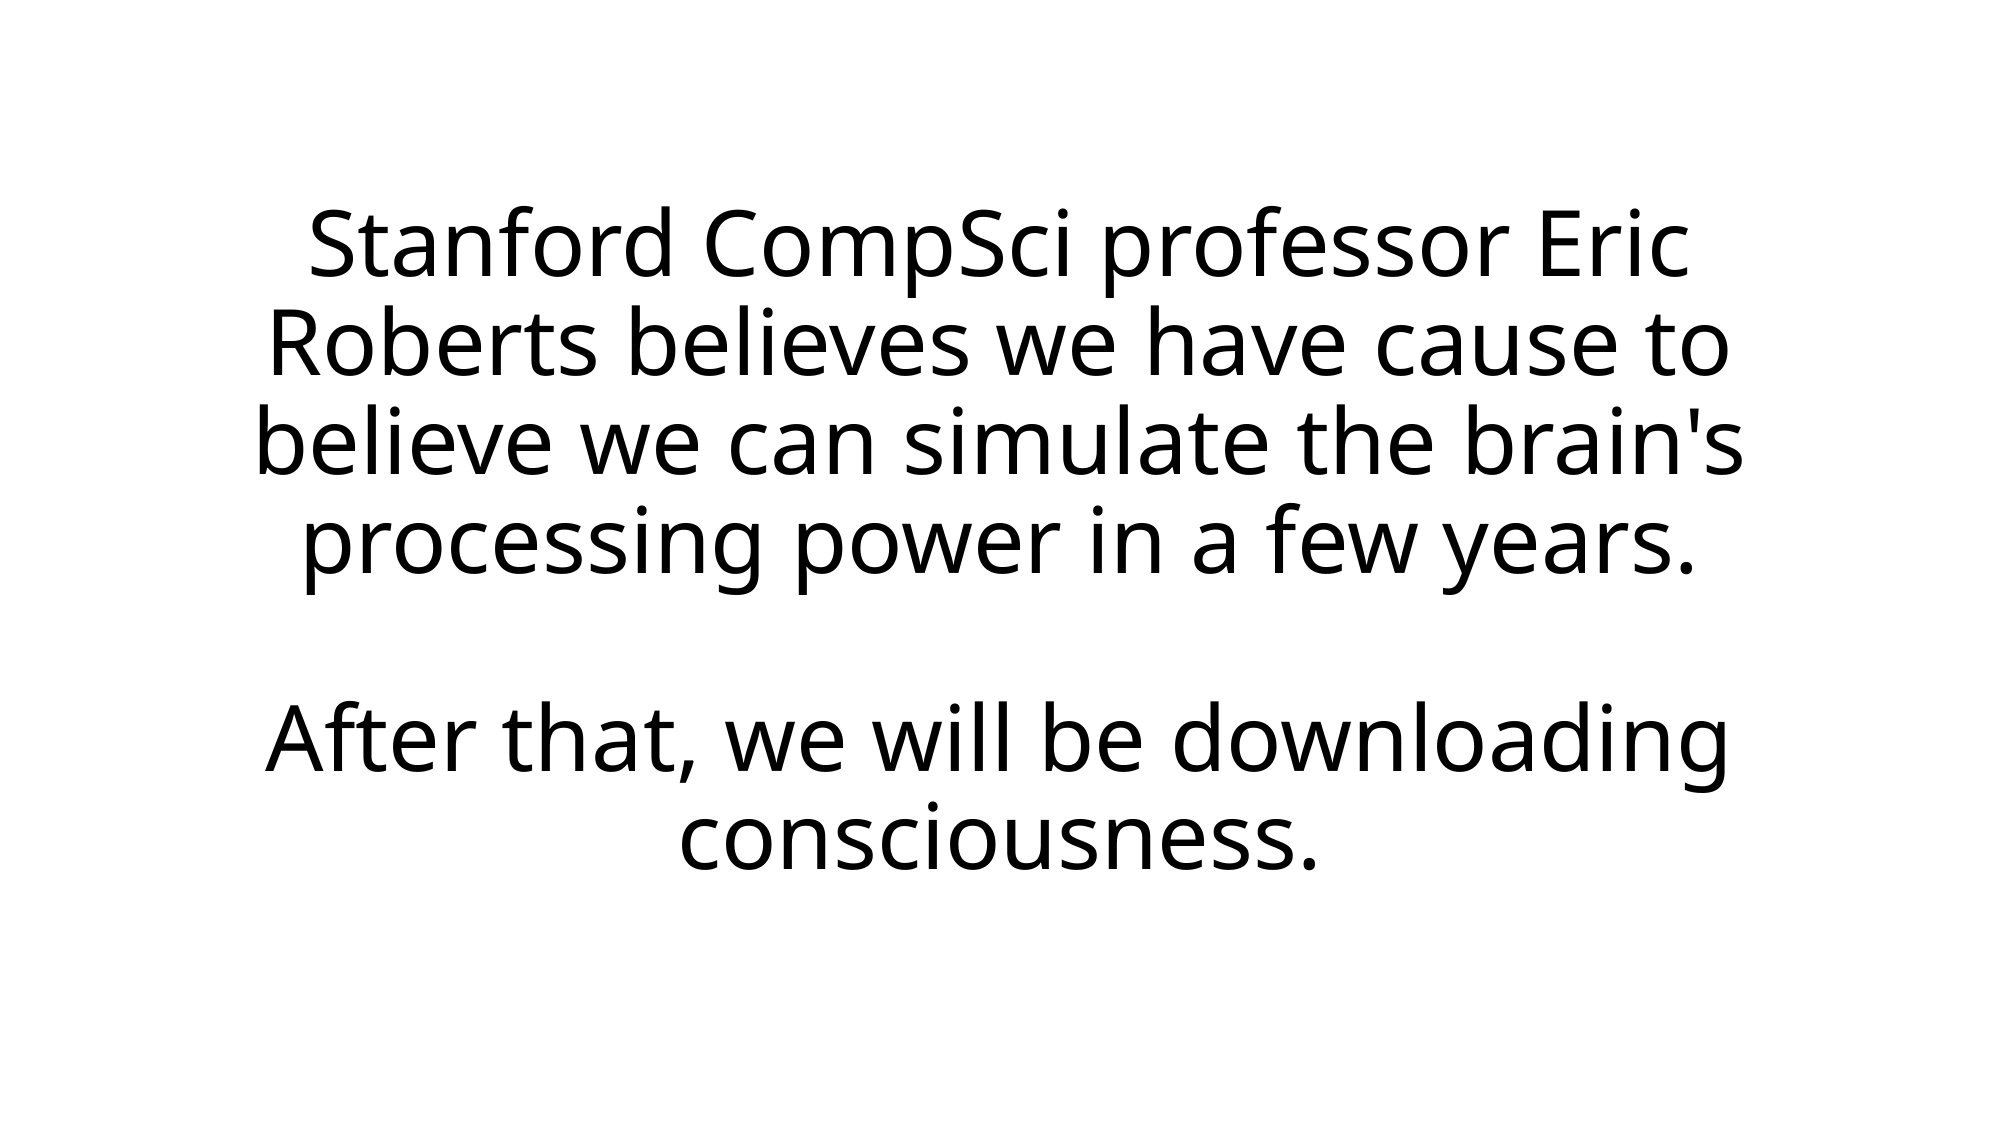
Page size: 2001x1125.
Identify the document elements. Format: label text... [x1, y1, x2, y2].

title Stanford CompSci professor Eric Roberts believes we have cause to believe we can simulate the brain's processing power in a few years. After that, we will be downloading consciousness. [137, 59, 1863, 1028]
